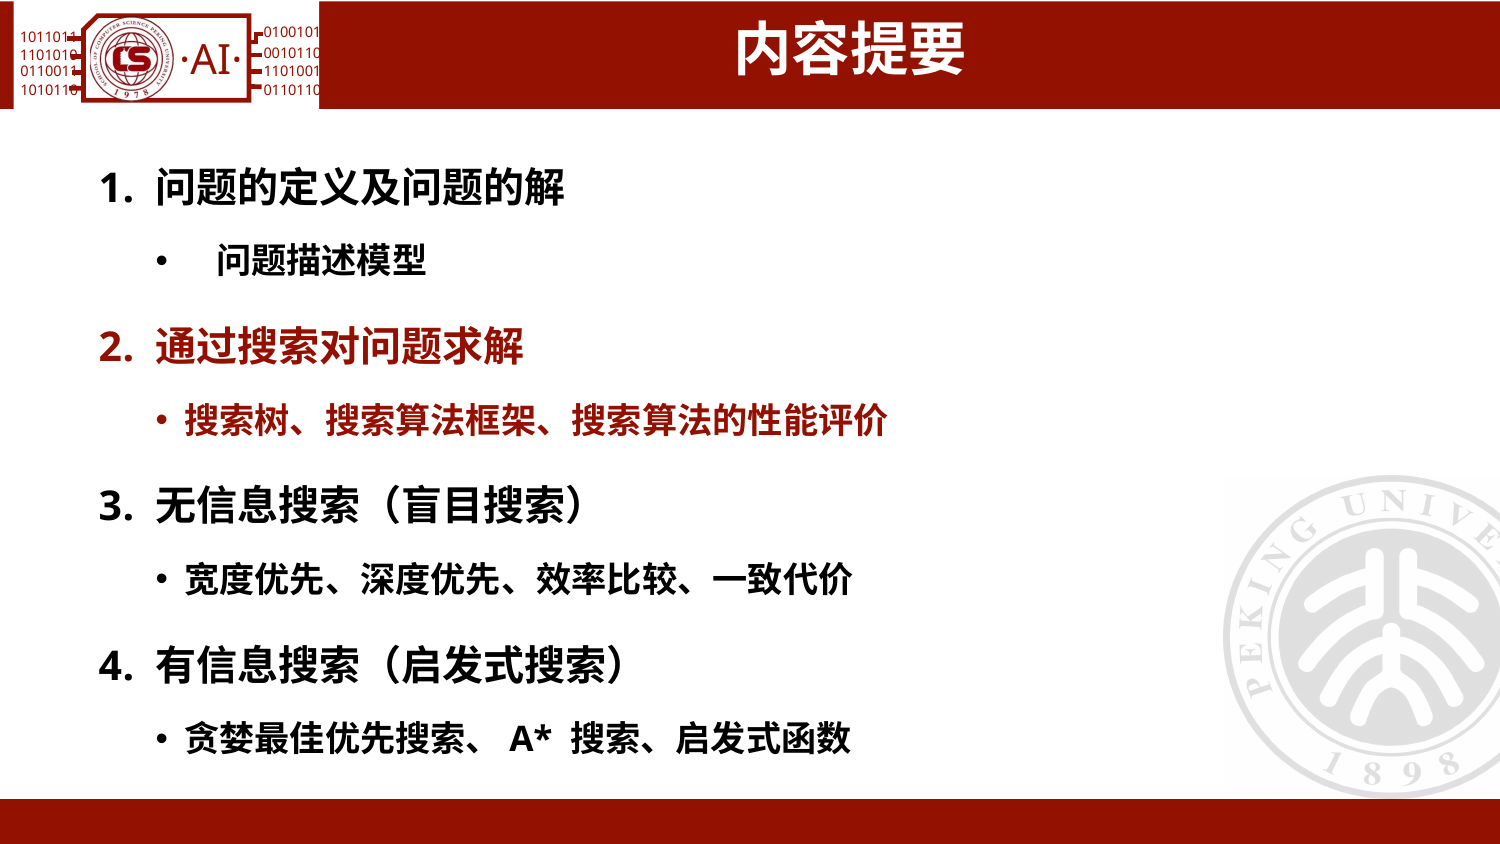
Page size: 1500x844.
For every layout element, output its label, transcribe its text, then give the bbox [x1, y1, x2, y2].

list 问题的定义及问题的解 问题描述模型 通过搜索对问题求解 搜索树、搜索算法框架、搜索算法的性能评价 无信息搜索（盲目搜索） 宽度优先、深度优先、效率比较、一致代价 有信息搜索（启发式搜索） 贪婪最佳优先搜索、A* 搜索、启发式函数 [83, 128, 1433, 771]
title 内容提要 [319, 19, 1382, 84]
picture [88, 15, 175, 103]
